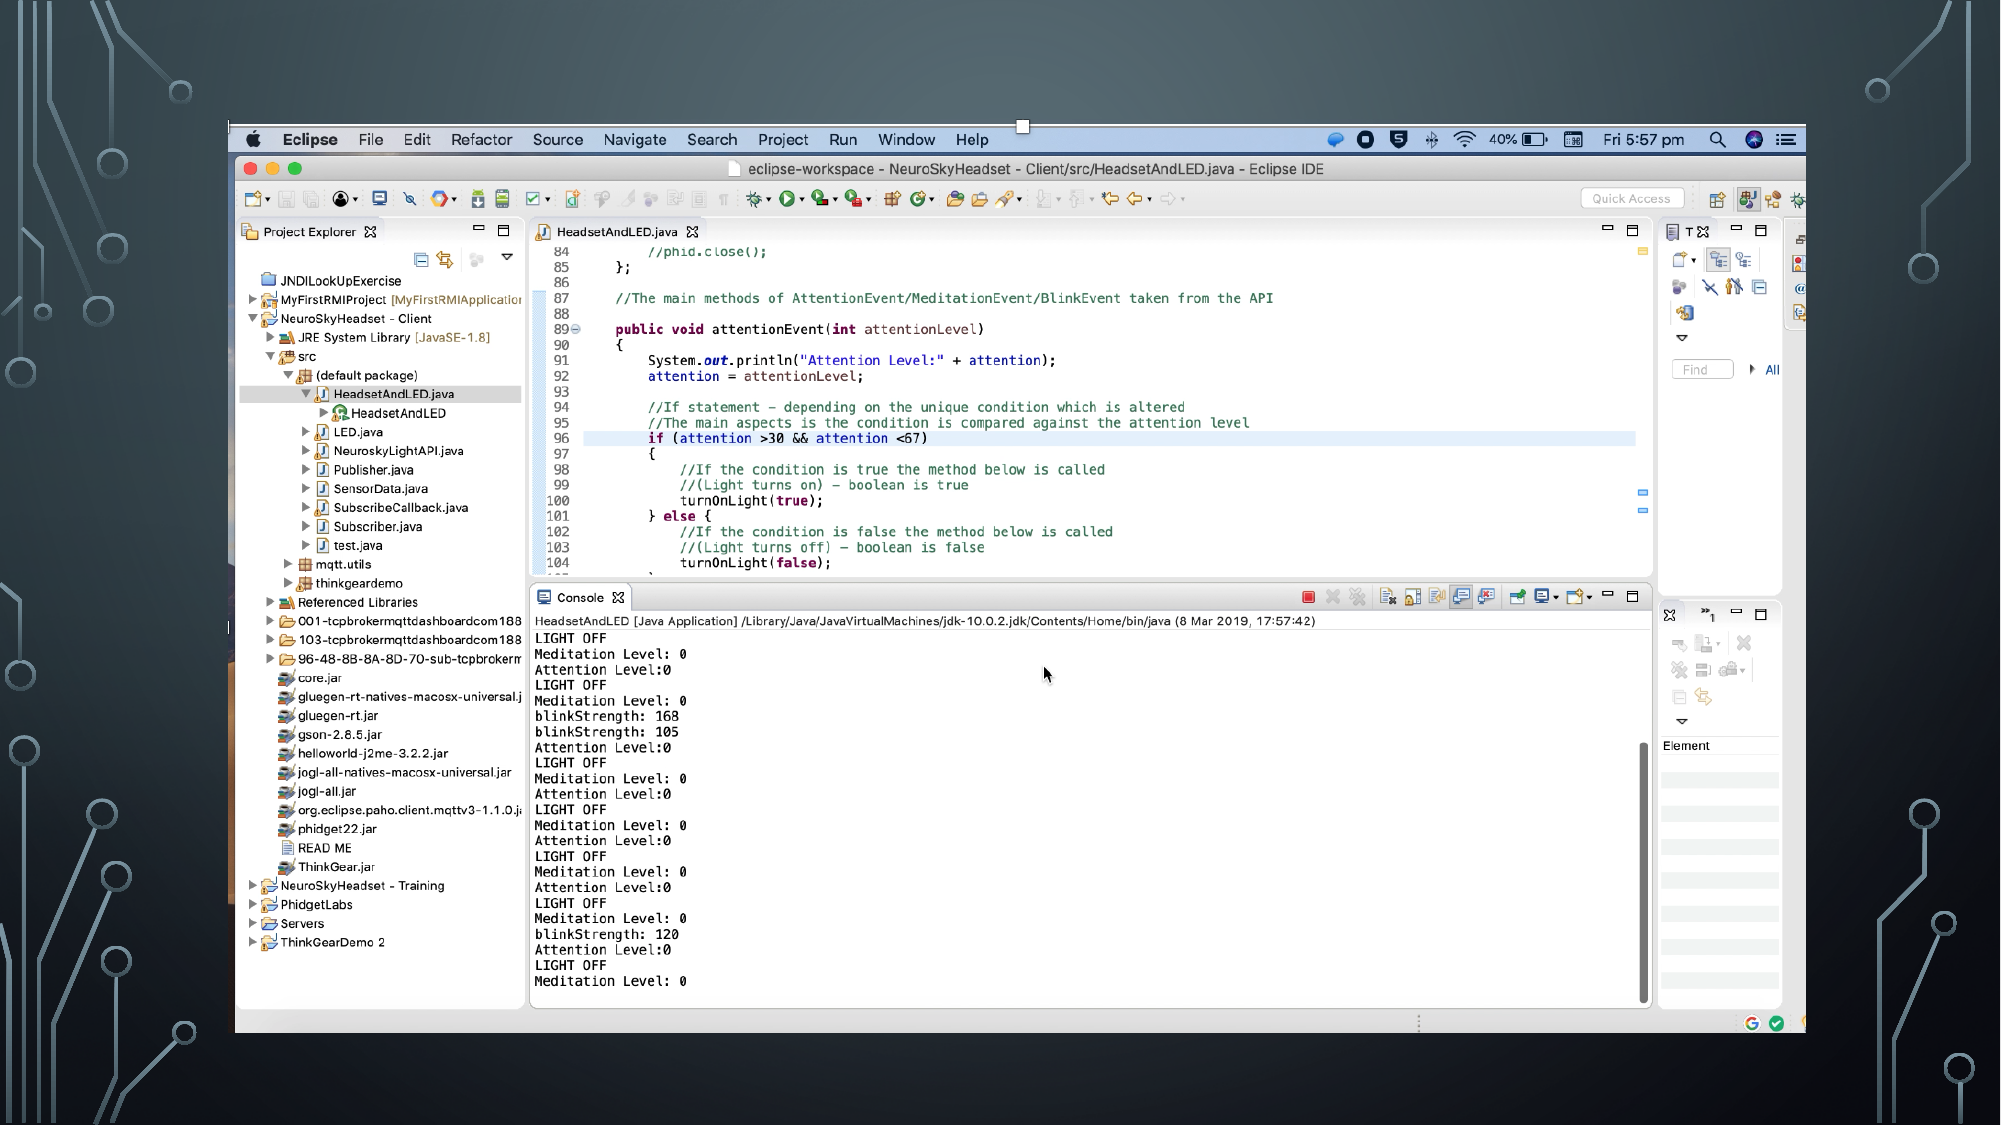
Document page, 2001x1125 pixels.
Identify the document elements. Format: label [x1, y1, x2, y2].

picture [227, 119, 1806, 1034]
